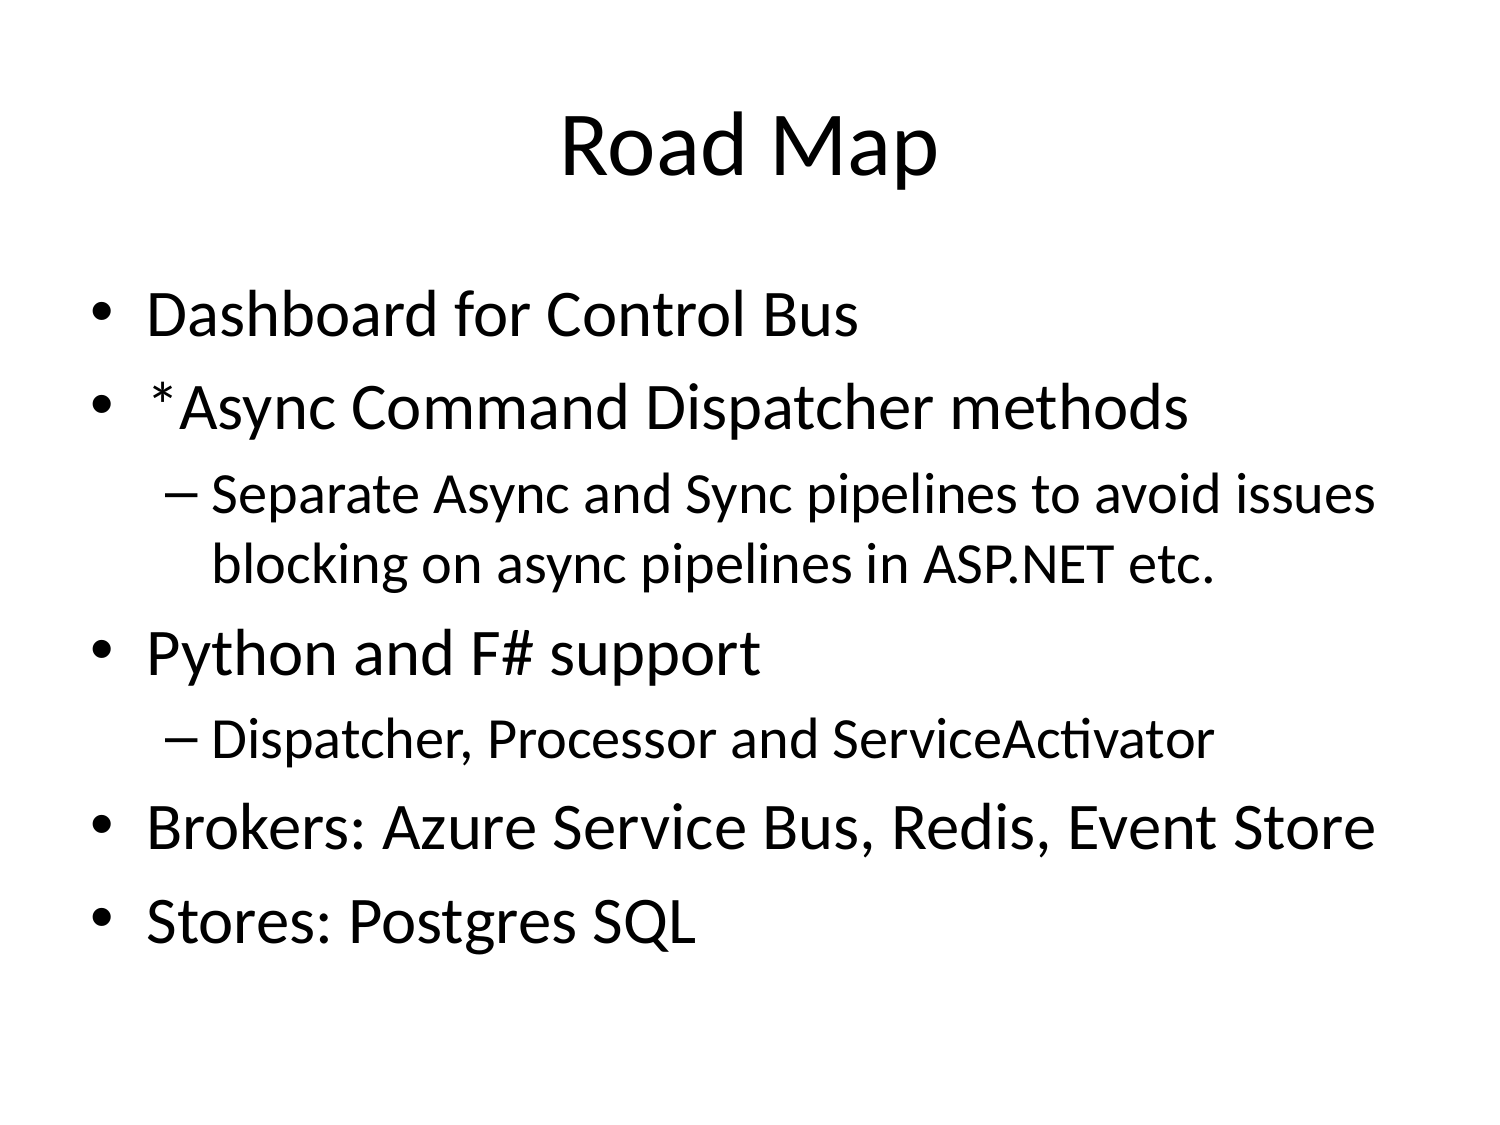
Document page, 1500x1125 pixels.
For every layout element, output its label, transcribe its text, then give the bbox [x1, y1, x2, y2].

list Dashboard for Control Bus *Async Command Dispatcher methods Separate Async and Sync pipelines to avoid issues blocking on async pipelines in ASP.NET etc. Python and F# support Dispatcher, Processor and ServiceActivator Brokers: Azure Service Bus, Redis, Event Store Stores: Postgres SQL [75, 262, 1425, 1005]
title Road Map [75, 45, 1425, 233]
